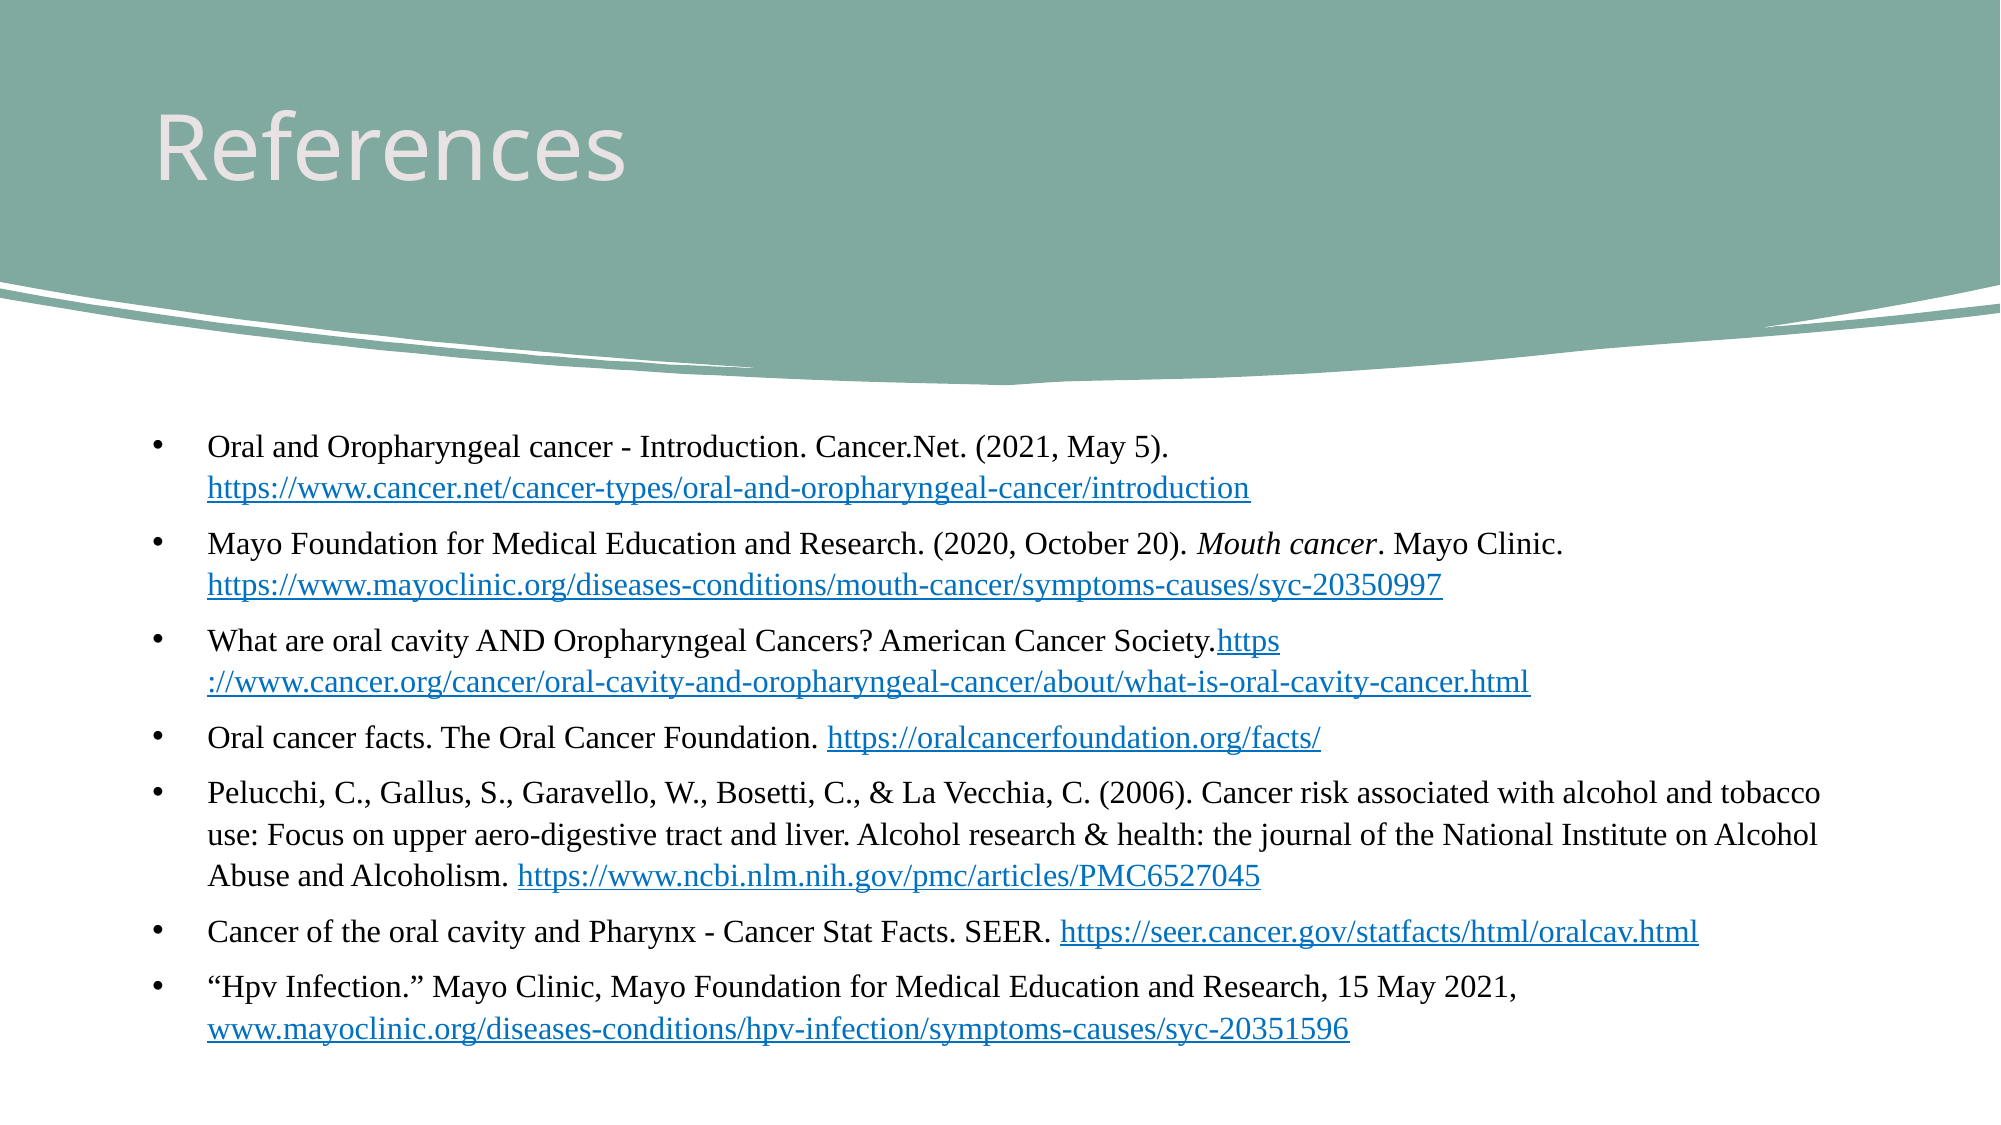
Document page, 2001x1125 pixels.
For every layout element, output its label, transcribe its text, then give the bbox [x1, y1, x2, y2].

picture [966, 529, 1034, 596]
text_box [1785, 286, 2000, 325]
text_box [0, 0, 2000, 386]
title References [137, 62, 1863, 226]
text_box [0, 298, 2000, 1125]
list Oral and Oropharyngeal cancer - Introduction. Cancer.Net. (2021, May 5). https://www.cancer.net/cancer-types/oral-and-oropharyngeal-cancer/introduction Mayo Foundation for Medical Education and Research. (2020, October 20). Mouth cancer. Mayo Clinic. https://www.mayoclinic.org/diseases-conditions/mouth-cancer/symptoms-causes/syc-20350997 What are oral cavity AND Oropharyngeal Cancers? American Cancer Society.https://www.cancer.org/cancer/oral-cavity-and-oropharyngeal-cancer/about/what-is-oral-cavity-cancer.html Oral cancer facts. The Oral Cancer Foundation. https://oralcancerfoundation.org/facts/ Pelucchi, C., Gallus, S., Garavello, W., Bosetti, C., & La Vecchia, C. (2006). Cancer risk associated with alcohol and tobacco use: Focus on upper aero-digestive tract and liver. Alcohol research & health: the journal of the National Institute on Alcohol Abuse and Alcoholism. https://www.ncbi.nlm.nih.gov/pmc/articles/PMC6527045 Cancer of the oral cavity and Pharynx - Cancer Stat Facts. SEER. https://seer.cancer.gov/statfacts/html/oralcav.html “Hpv Infection.” Mayo Clinic, Mayo Foundation for Medical Education and Research, 15 May 2021, www.mayoclinic.org/diseases-conditions/hpv-infection/symptoms-causes/syc-20351596 [137, 415, 1863, 1060]
text_box [0, 283, 699, 365]
